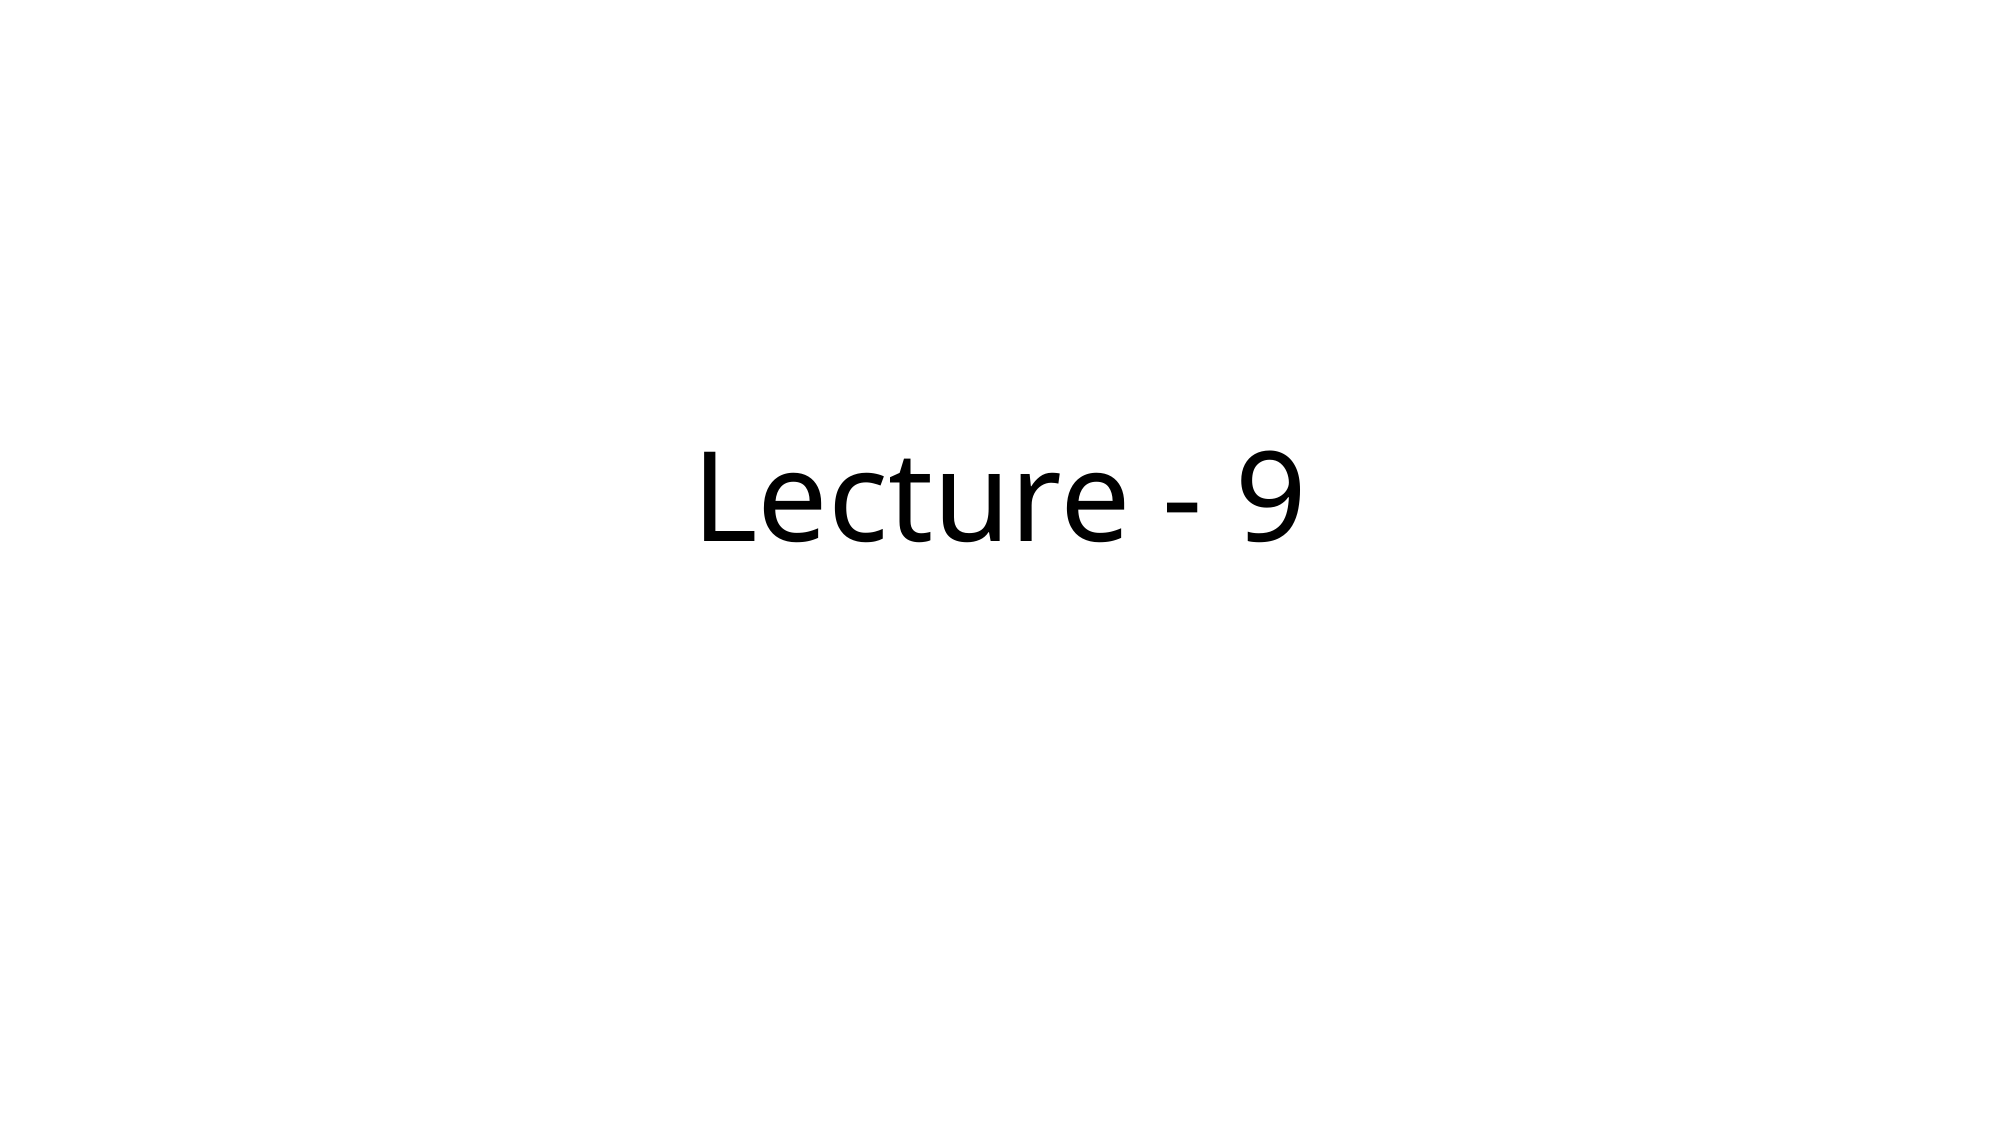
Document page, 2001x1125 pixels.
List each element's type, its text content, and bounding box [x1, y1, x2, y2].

title Lecture - 9 [249, 184, 1750, 576]
